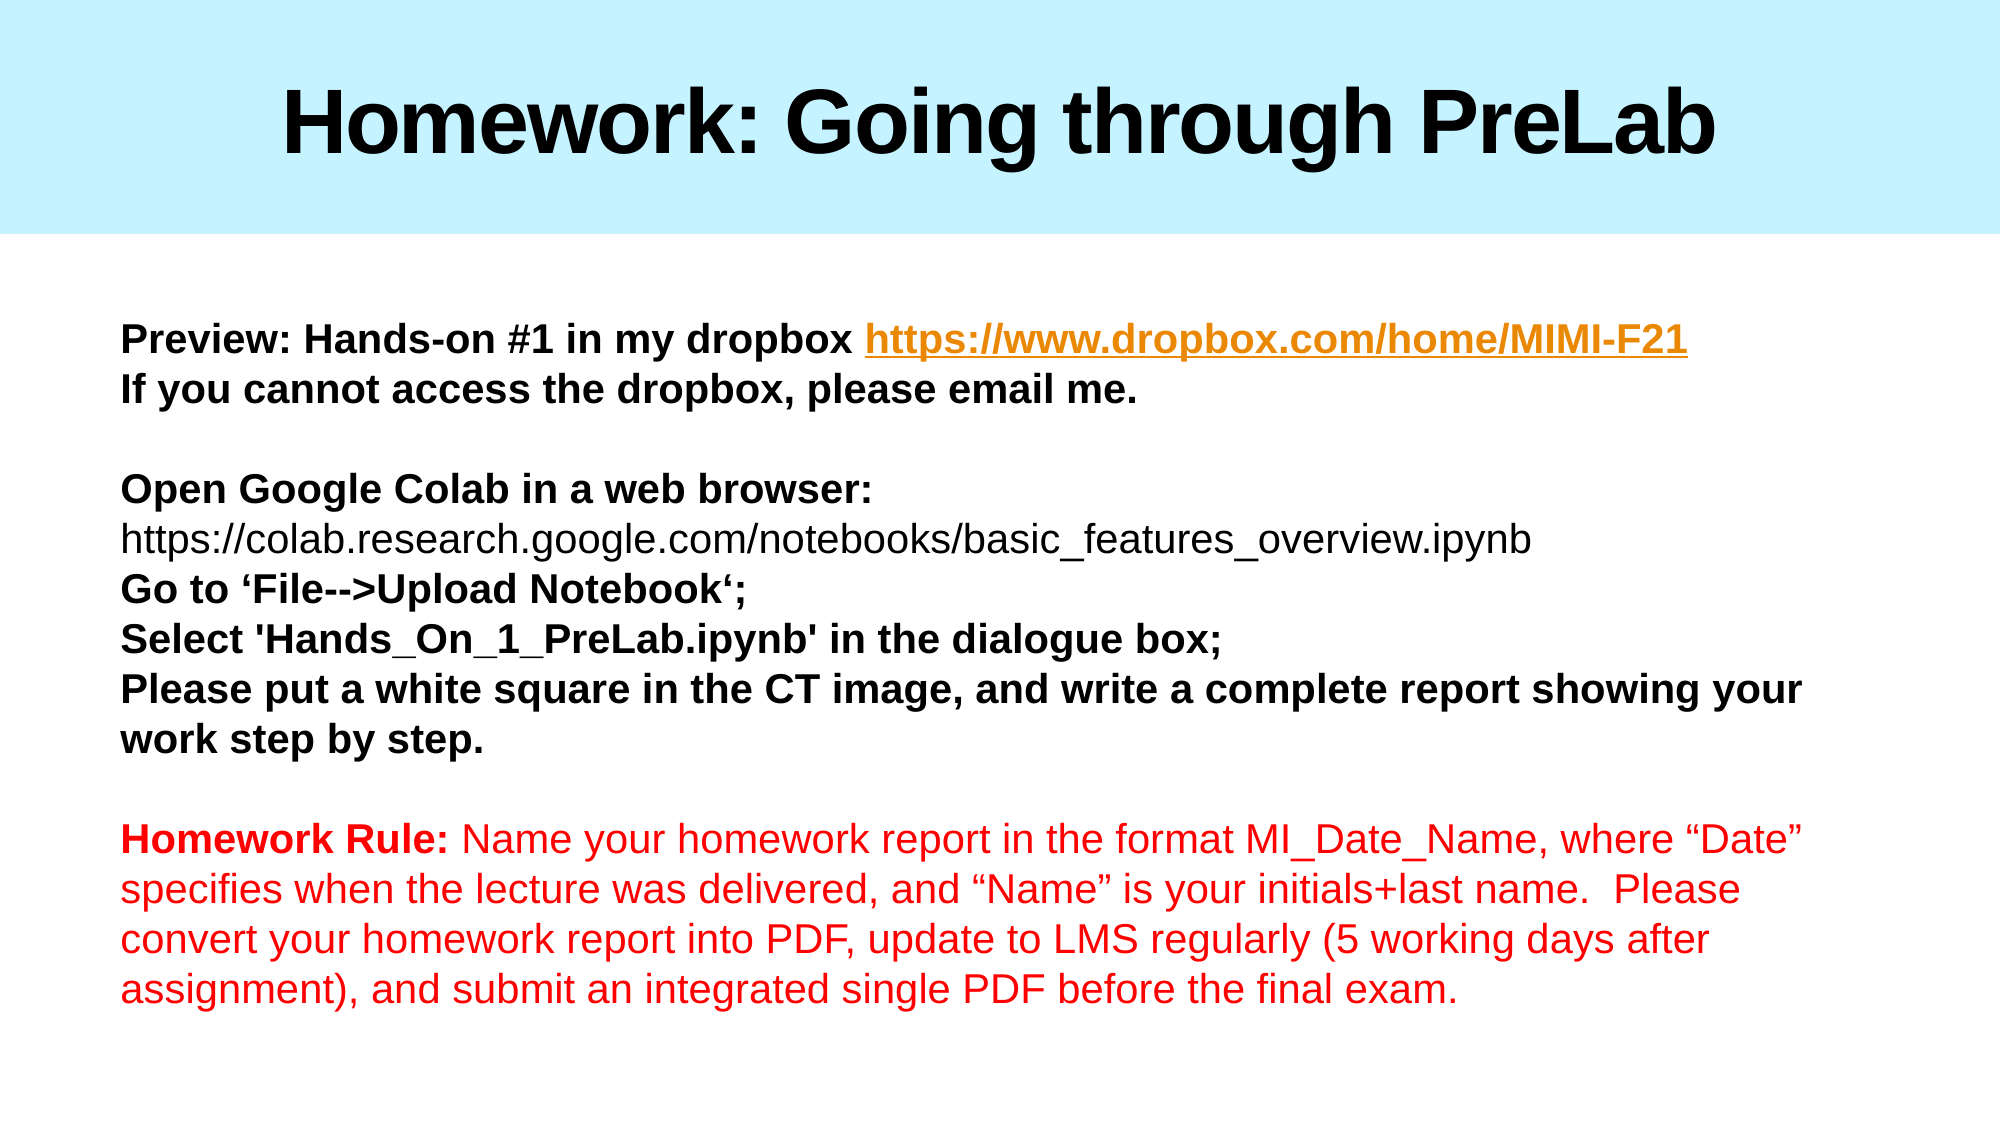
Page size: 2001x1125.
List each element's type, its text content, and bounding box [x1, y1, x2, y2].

title Homework: Going through PreLab [0, 0, 2000, 234]
text_box Preview: Hands-on #1 in my dropbox https://www.dropbox.com/home/MIMI-F21 If you cannot access the dropbox, please email me. Open Google Colab in a web browser: https://colab.research.google.com/notebooks/basic_features_overview.ipynb Go to ‘File-->Upload Notebook‘; Select 'Hands_On_1_PreLab.ipynb' in the dialogue box; Please put a white square in the CT image, and write a complete report showing your work step by step. Homework Rule: Name your homework report in the format MI_Date_Name, where “Date” specifies when the lecture was delivered, and “Name” is your initials+last name. Please convert your homework report into PDF, update to LMS regularly (5 working days after assignment), and submit an integrated single PDF before the final exam. [105, 304, 1895, 1019]
